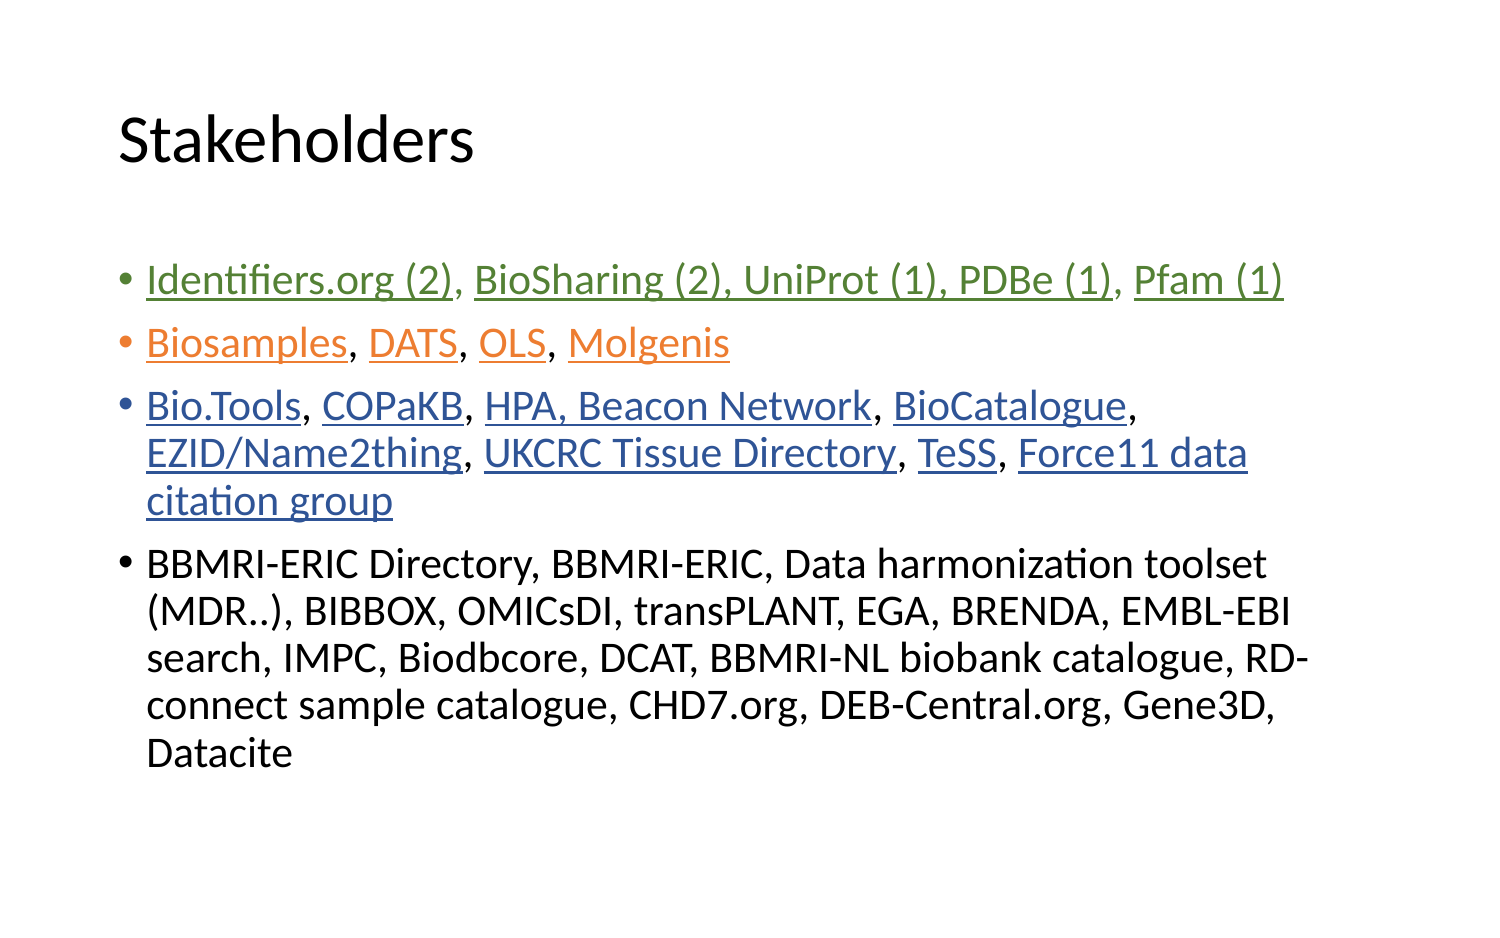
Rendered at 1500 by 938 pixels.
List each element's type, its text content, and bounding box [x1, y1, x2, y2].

list Identifiers.org (2), BioSharing (2), UniProt (1), PDBe (1), Pfam (1) Biosamples, DATS, OLS, Molgenis Bio.Tools, COPaKB, HPA, Beacon Network, BioCatalogue, EZID/Name2thing, UKCRC Tissue Directory, TeSS, Force11 data citation group BBMRI-ERIC Directory, BBMRI-ERIC, Data harmonization toolset (MDR..), BIBBOX, OMICsDI, transPLANT, EGA, BRENDA, EMBL-EBI search, IMPC, Biodbcore, DCAT, BBMRI-NL biobank catalogue, RD-connect sample catalogue, CHD7.org, DEB-Central.org, Gene3D, Datacite [103, 249, 1397, 845]
title Stakeholders [103, 49, 1397, 232]
